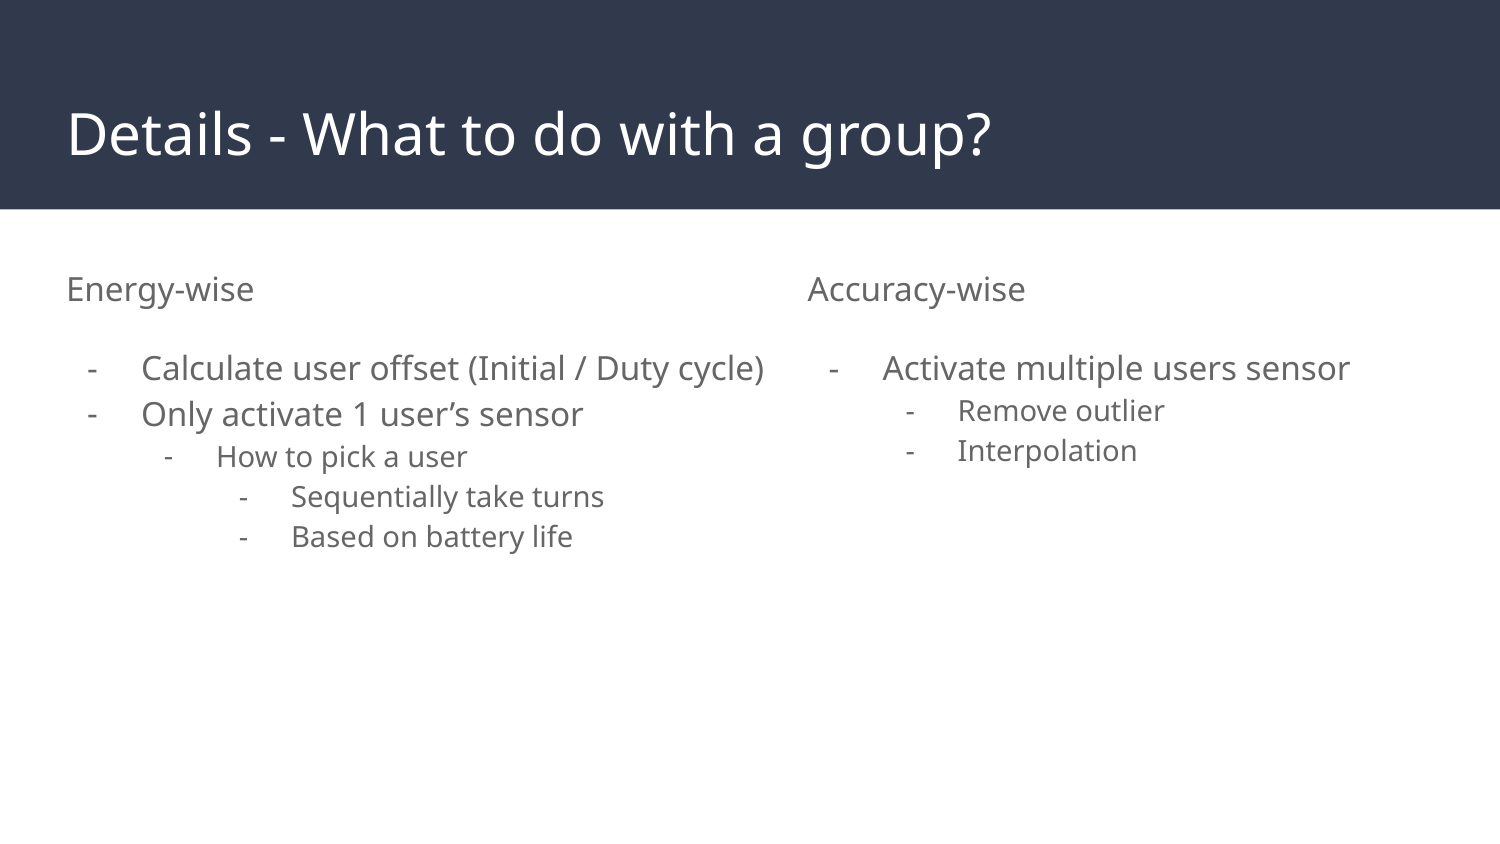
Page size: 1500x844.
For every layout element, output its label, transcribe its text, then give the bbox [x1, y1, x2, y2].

title Details - What to do with a group? [51, 82, 1449, 185]
list Accuracy-wise Activate multiple users sensor Remove outlier Interpolation [792, 247, 1449, 752]
list Energy-wise Calculate user offset (Initial / Duty cycle) Only activate 1 user’s sensor How to pick a user Sequentially take turns Based on battery life [51, 247, 792, 752]
